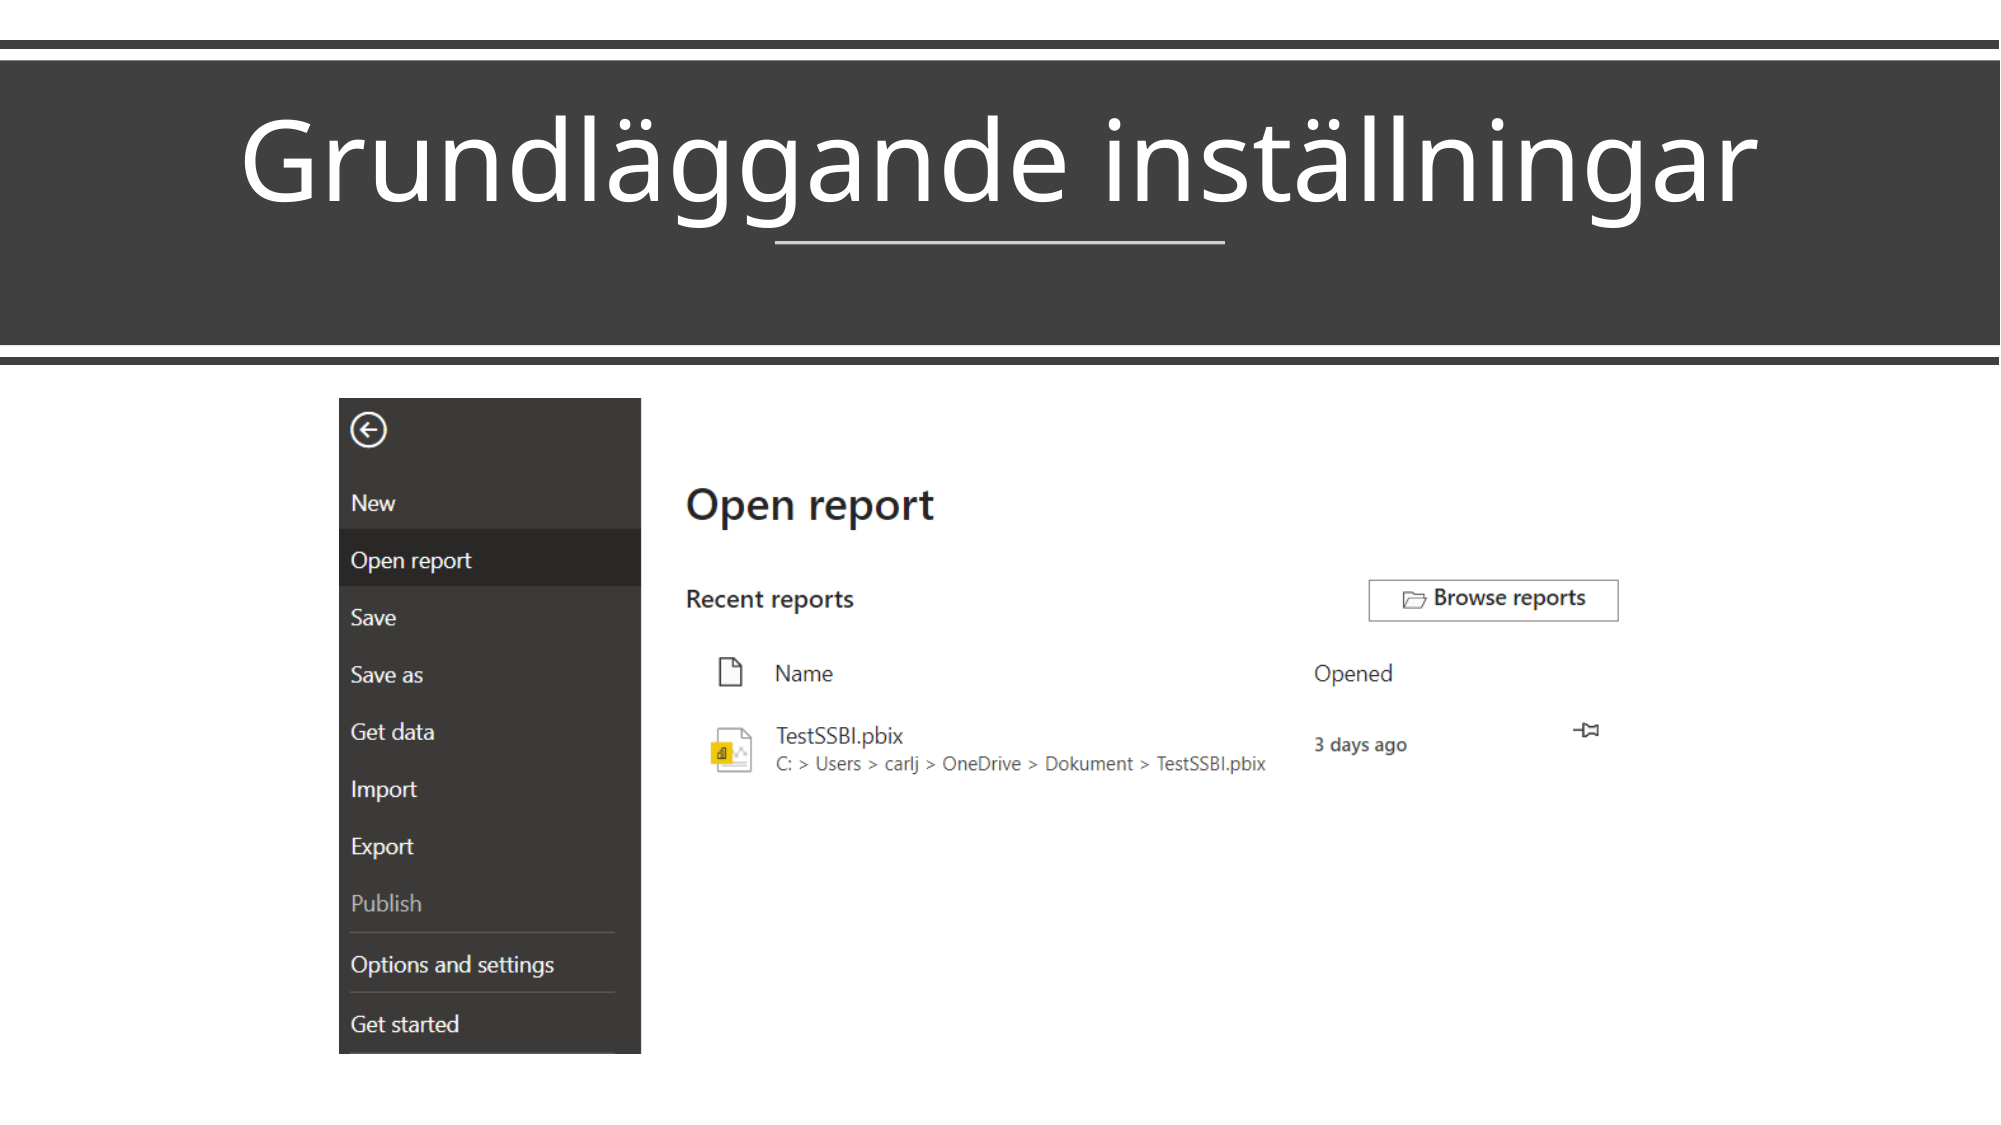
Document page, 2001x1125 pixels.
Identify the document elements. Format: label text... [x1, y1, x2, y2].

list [339, 398, 1652, 1054]
text_box [0, 59, 2000, 346]
title Grundläggande inställningar [86, 80, 1914, 233]
